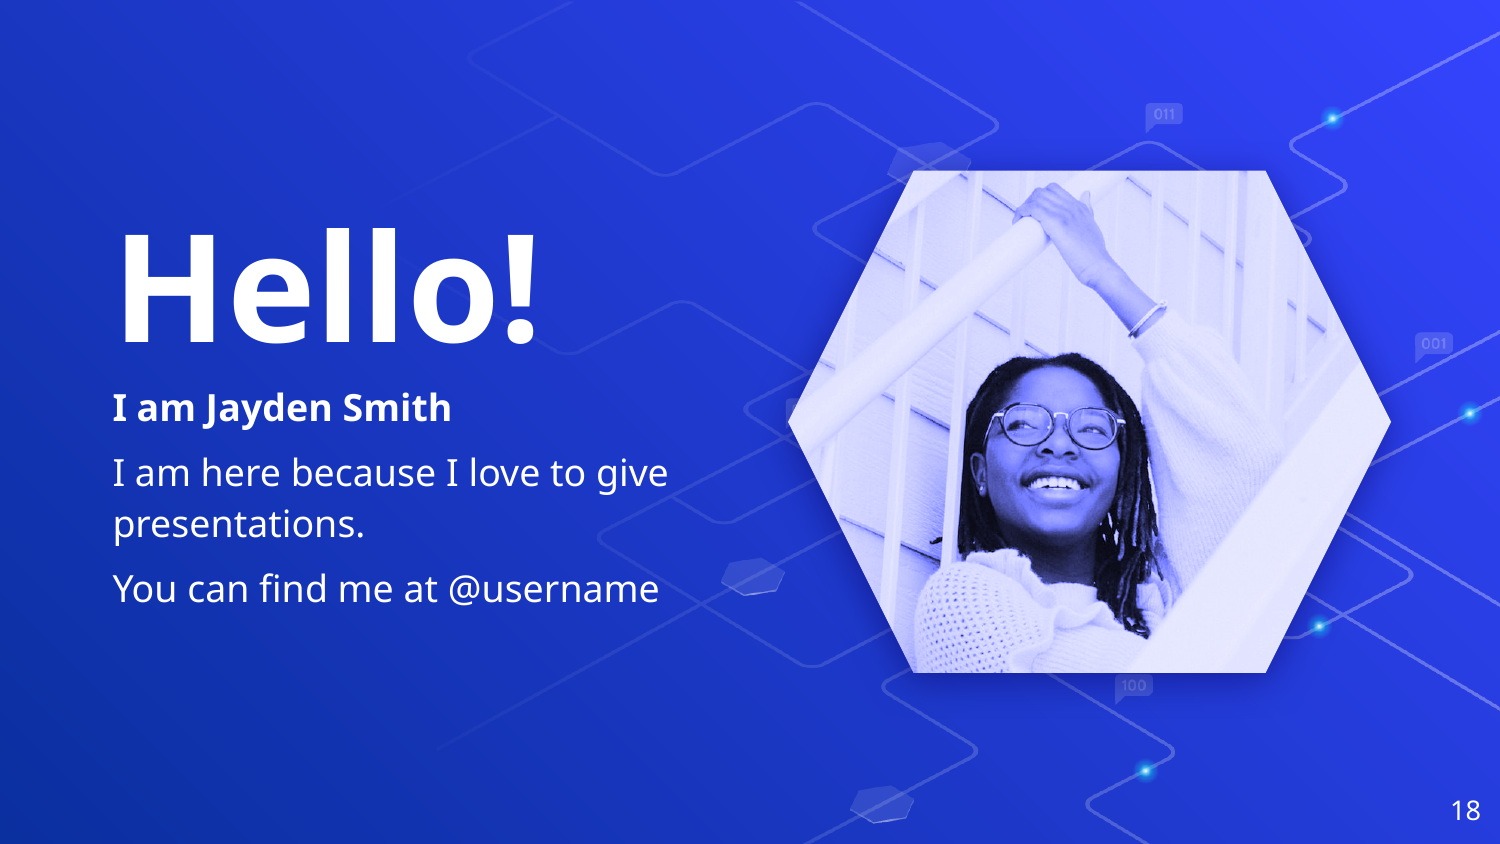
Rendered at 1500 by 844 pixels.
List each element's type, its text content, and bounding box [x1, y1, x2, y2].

slide_number 18 [1391, 779, 1482, 844]
picture [0, 0, 1500, 844]
subtitle I am Jayden Smith I am here because I love to give presentations. You can find me at @username [112, 377, 706, 624]
title Hello! [112, 220, 706, 373]
